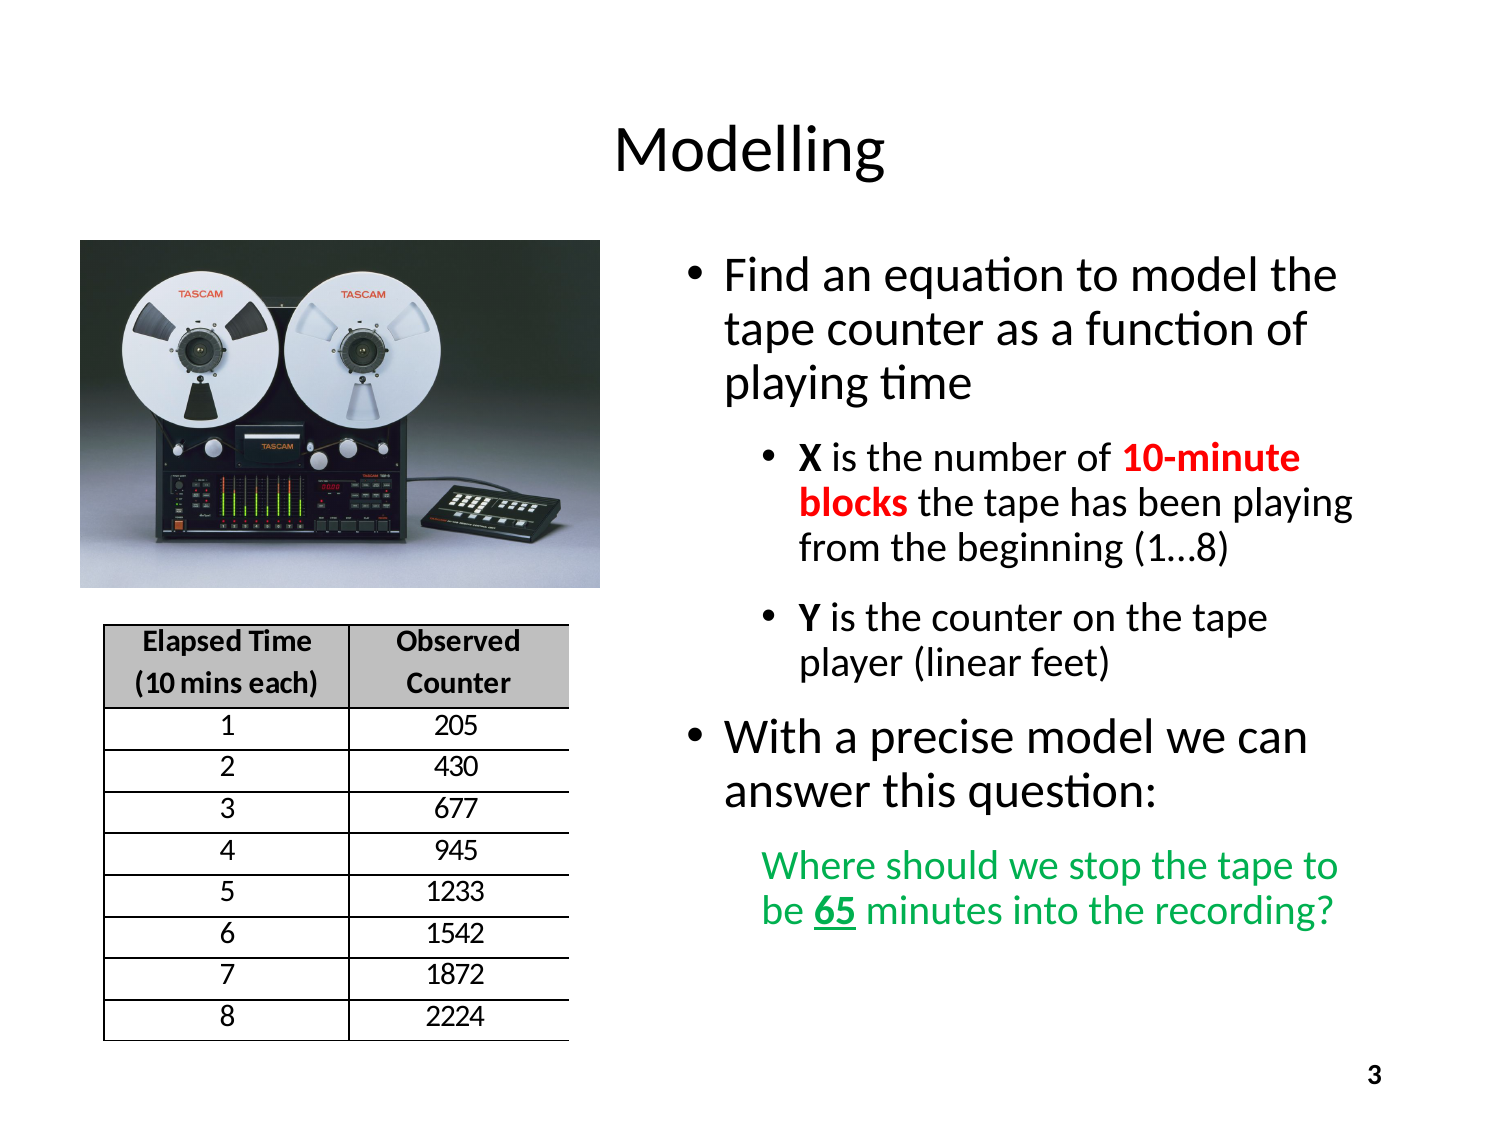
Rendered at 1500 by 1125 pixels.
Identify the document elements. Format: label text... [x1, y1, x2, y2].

picture [103, 624, 571, 1043]
picture [80, 240, 600, 588]
slide_number 3 [1059, 1042, 1397, 1103]
title Modelling [103, 59, 1397, 241]
